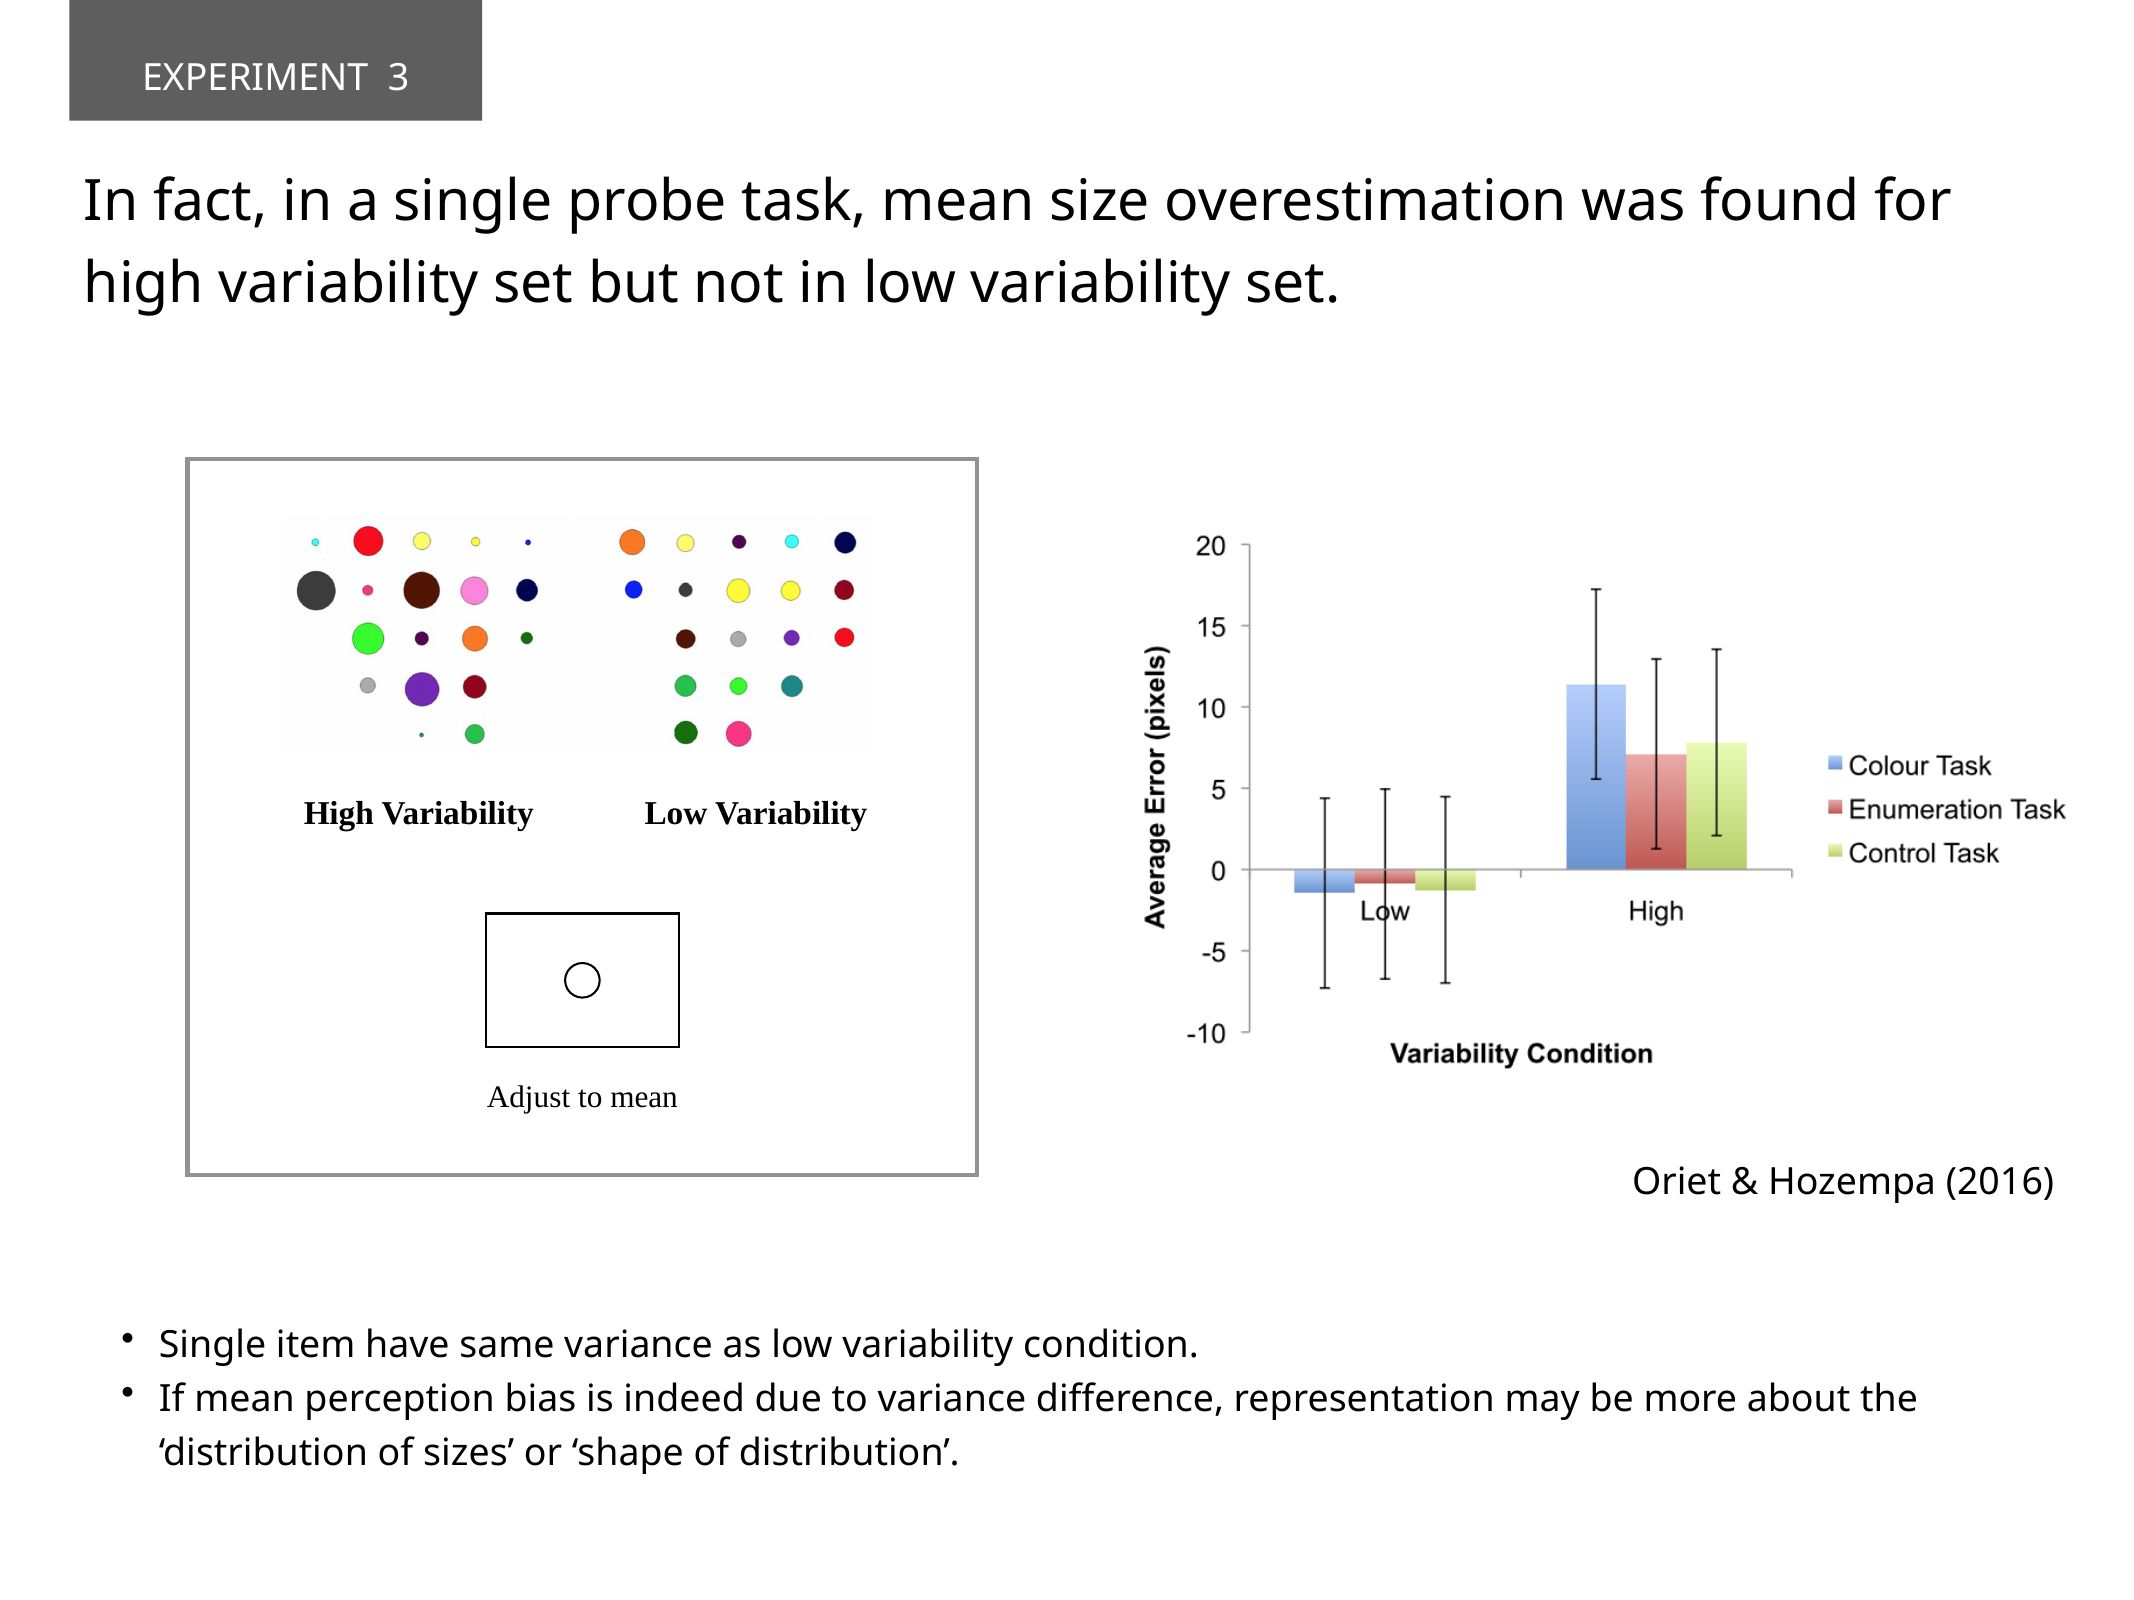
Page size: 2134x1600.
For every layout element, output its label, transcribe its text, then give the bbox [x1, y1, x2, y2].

text_box Single item have same variance as low variability condition. If mean perception bias is indeed due to variance difference, representation may be more about the ‘distribution of sizes’ or ‘shape of distribution’. [115, 1304, 1941, 1479]
picture [1106, 508, 2103, 1092]
text_box Oriet & Hozempa (2016) [1286, 1141, 2061, 1209]
text_box In fact, in a single probe task, mean size overestimation was found for high variability set but not in low variability set. [72, 137, 2061, 326]
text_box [187, 459, 978, 1176]
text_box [69, 0, 483, 121]
